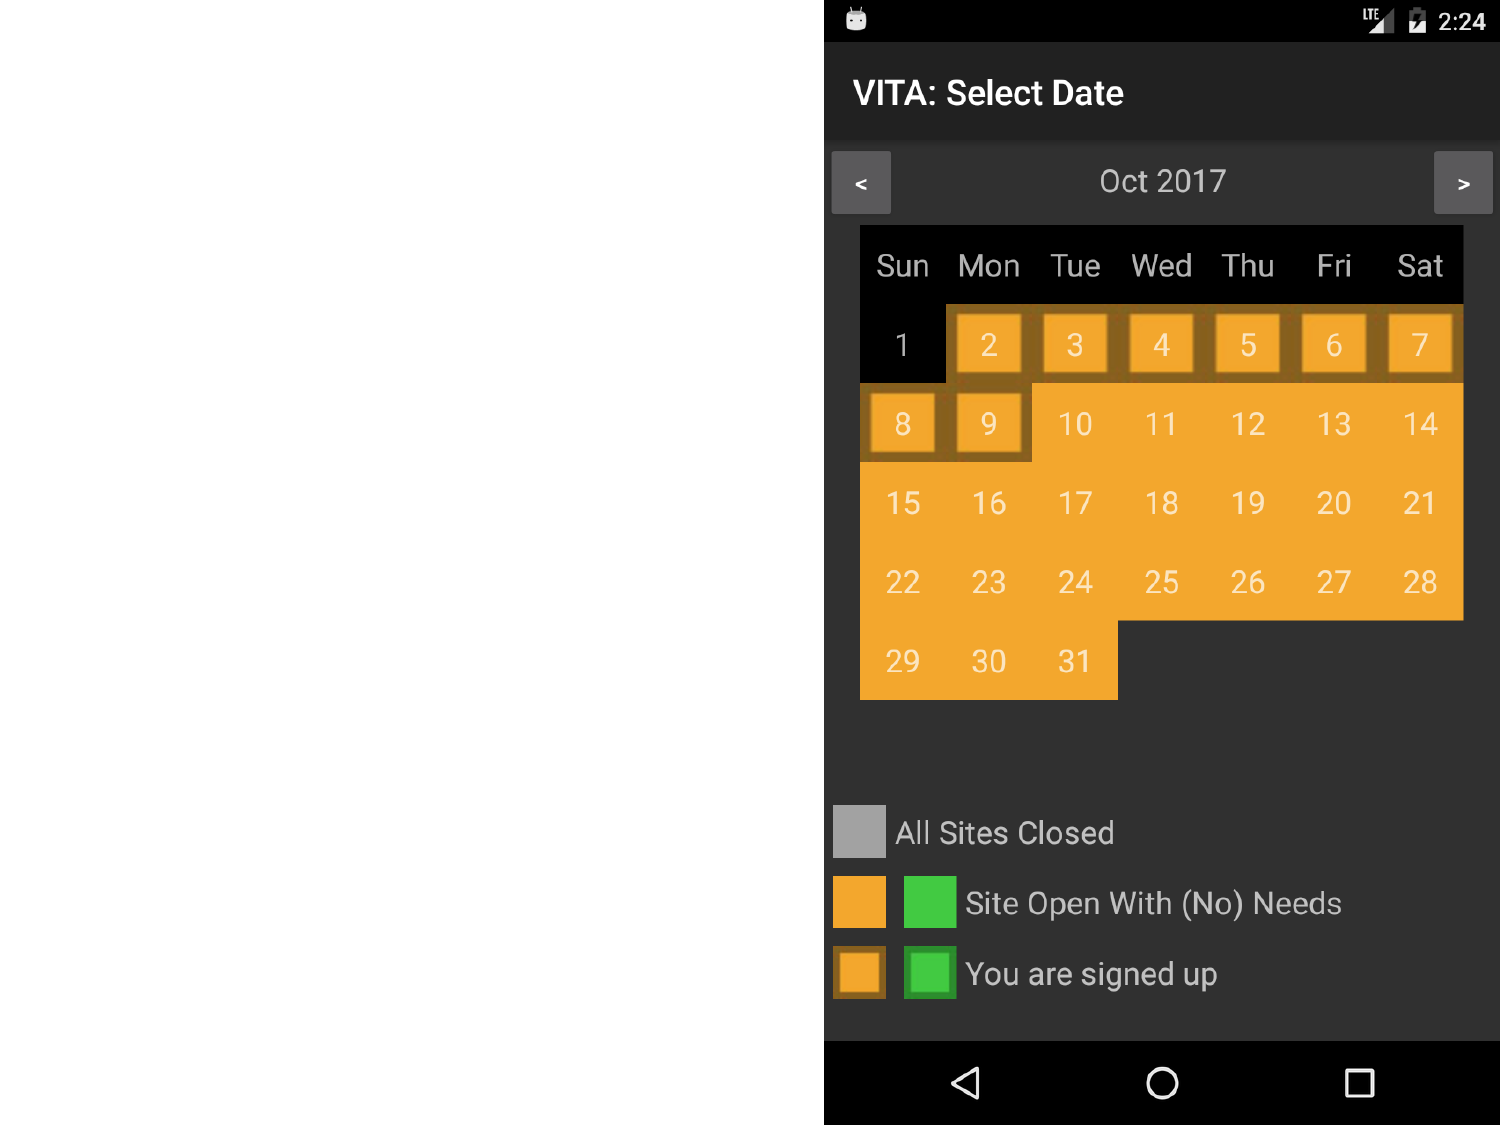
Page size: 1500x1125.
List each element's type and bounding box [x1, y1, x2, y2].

picture [824, 0, 1500, 1125]
